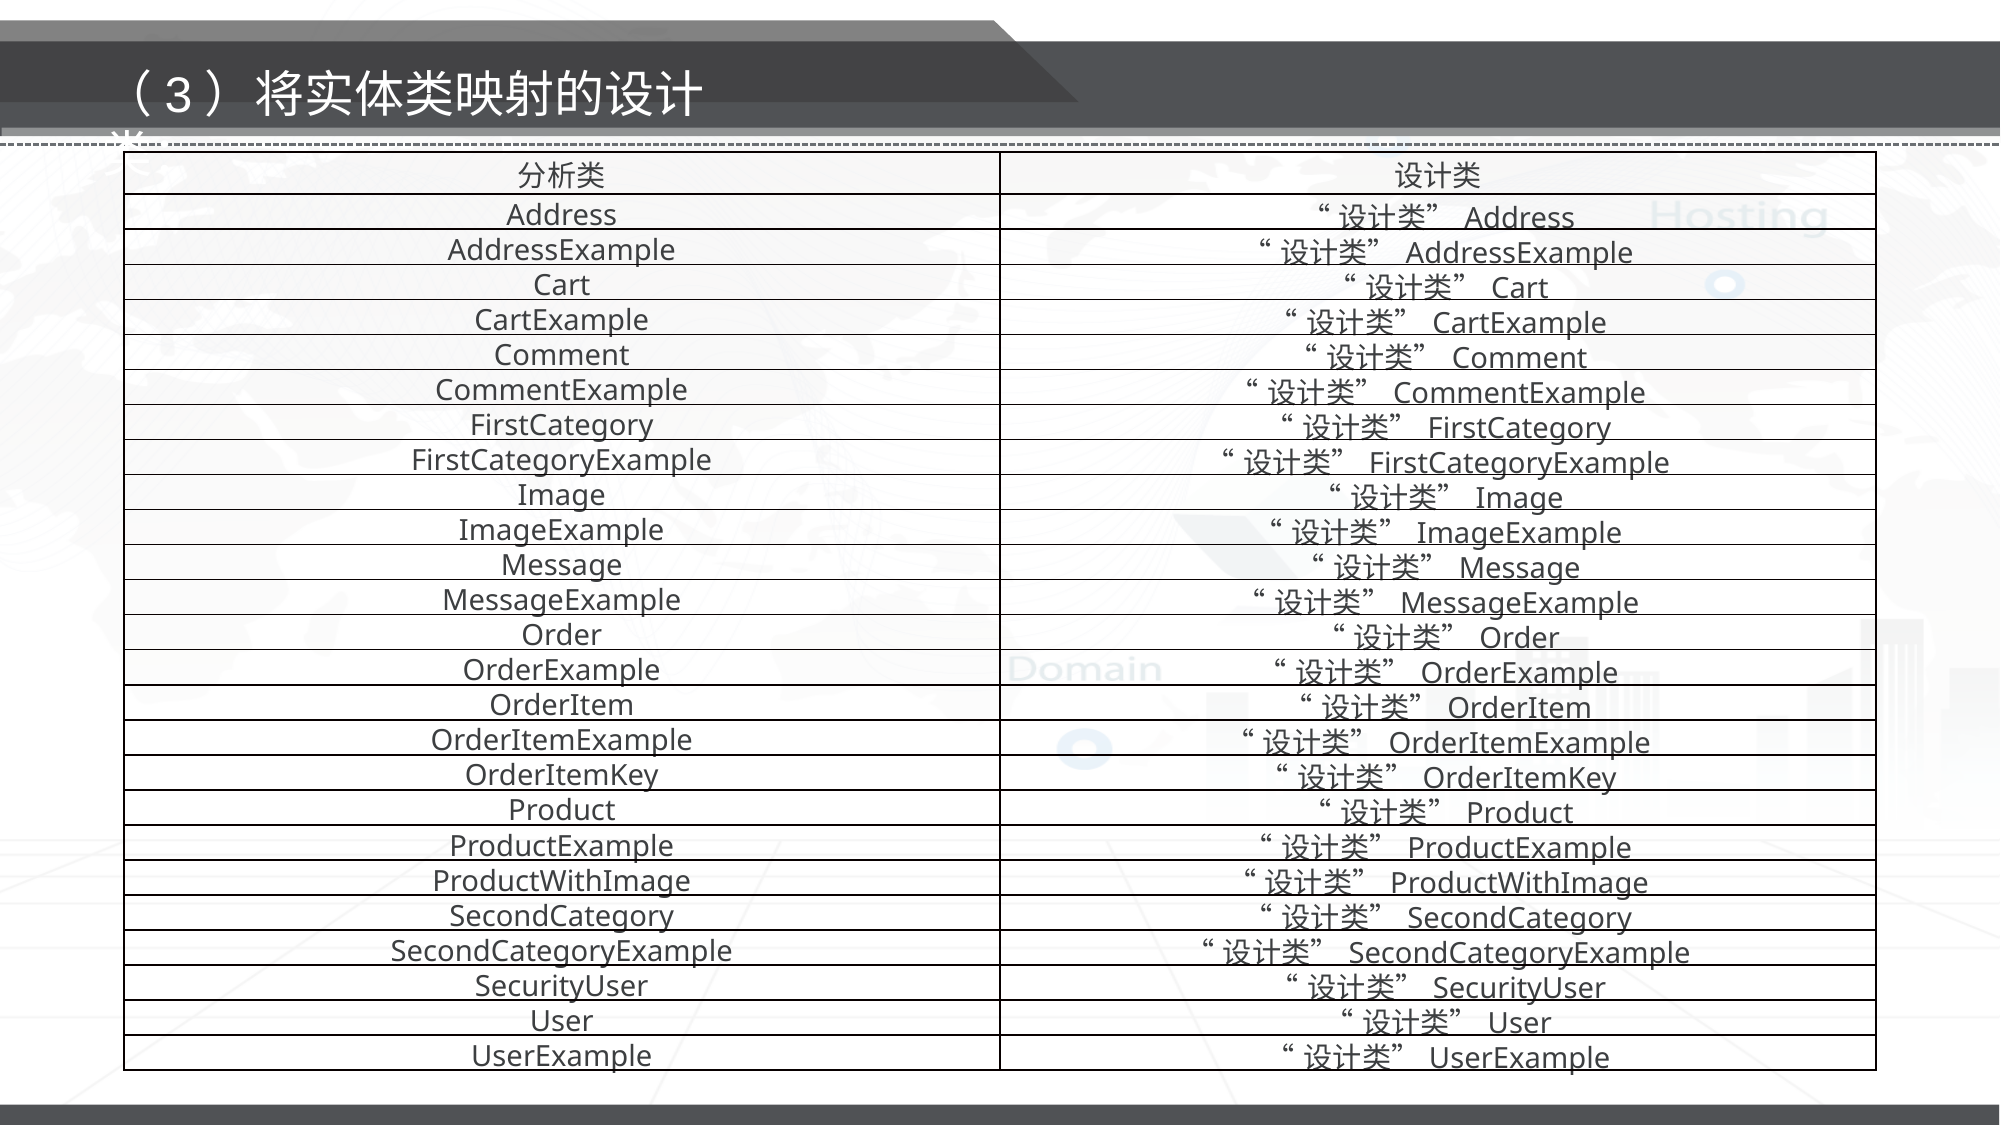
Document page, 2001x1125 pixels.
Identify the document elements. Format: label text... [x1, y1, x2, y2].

table_cell Comment [125, 335, 999, 369]
table_cell “设计类”FirstCategory [1001, 405, 1875, 439]
table_cell CommentExample [125, 370, 999, 404]
table_cell “设计类”OrderItemKey [1001, 756, 1875, 789]
table_header 设计类 [1001, 153, 1875, 193]
table_cell “设计类”SecondCategory [1001, 896, 1875, 929]
table_cell “设计类”CommentExample [1001, 370, 1875, 404]
table_cell “设计类”Image [1001, 475, 1875, 509]
table_cell “设计类”OrderExample [1001, 650, 1875, 684]
table_cell Cart [125, 265, 999, 299]
table_cell FirstCategoryExample [125, 440, 999, 474]
table_cell UserExample [125, 1036, 999, 1069]
table_cell CartExample [125, 300, 999, 334]
table_cell ProductExample [125, 826, 999, 859]
table_cell “设计类”Comment [1001, 335, 1875, 369]
table_cell MessageExample [125, 580, 999, 614]
table_cell “设计类”Cart [1001, 265, 1875, 299]
table_cell “设计类”Product [1001, 791, 1875, 824]
table_cell FirstCategory [125, 405, 999, 439]
table_cell “设计类”SecurityUser [1001, 966, 1875, 999]
table_cell SecondCategory [125, 896, 999, 929]
table_cell “设计类”Order [1001, 615, 1875, 649]
table_cell ImageExample [125, 510, 999, 544]
table_cell SecurityUser [125, 966, 999, 999]
table_cell “设计类”ImageExample [1001, 510, 1875, 544]
table_cell “设计类”Message [1001, 545, 1875, 579]
table_header 分析类 [125, 153, 999, 193]
table_cell Address [125, 195, 999, 228]
table_cell “设计类”ProductExample [1001, 826, 1875, 859]
table_cell “设计类”MessageExample [1001, 580, 1875, 614]
table_cell “设计类”AddressExample [1001, 230, 1875, 264]
table_cell “设计类”FirstCategoryExample [1001, 440, 1875, 474]
table_cell Order [125, 615, 999, 649]
table_cell OrderItemKey [125, 756, 999, 789]
table_cell “设计类”OrderItem [1001, 686, 1875, 719]
table_cell Product [125, 791, 999, 824]
table_cell SecondCategoryExample [125, 931, 999, 964]
table_cell OrderItem [125, 686, 999, 719]
table_cell ProductWithImage [125, 861, 999, 894]
table_cell Image [125, 475, 999, 509]
table_cell “设计类”User [1001, 1001, 1875, 1034]
table_cell “设计类”SecondCategoryExample [1001, 931, 1875, 964]
table_cell “设计类”UserExample [1001, 1036, 1875, 1069]
text_box （3）将实体类映射的设计类： [87, 54, 752, 190]
table_cell User [125, 1001, 999, 1034]
table_cell “设计类”CartExample [1001, 300, 1875, 334]
table_cell Message [125, 545, 999, 579]
table_cell “设计类”ProductWithImage [1001, 861, 1875, 894]
table_cell OrderExample [125, 650, 999, 684]
table_cell “设计类”OrderItemExample [1001, 721, 1875, 754]
table_cell OrderItemExample [125, 721, 999, 754]
table_cell AddressExample [125, 230, 999, 264]
table_cell “设计类”Address [1001, 195, 1875, 228]
